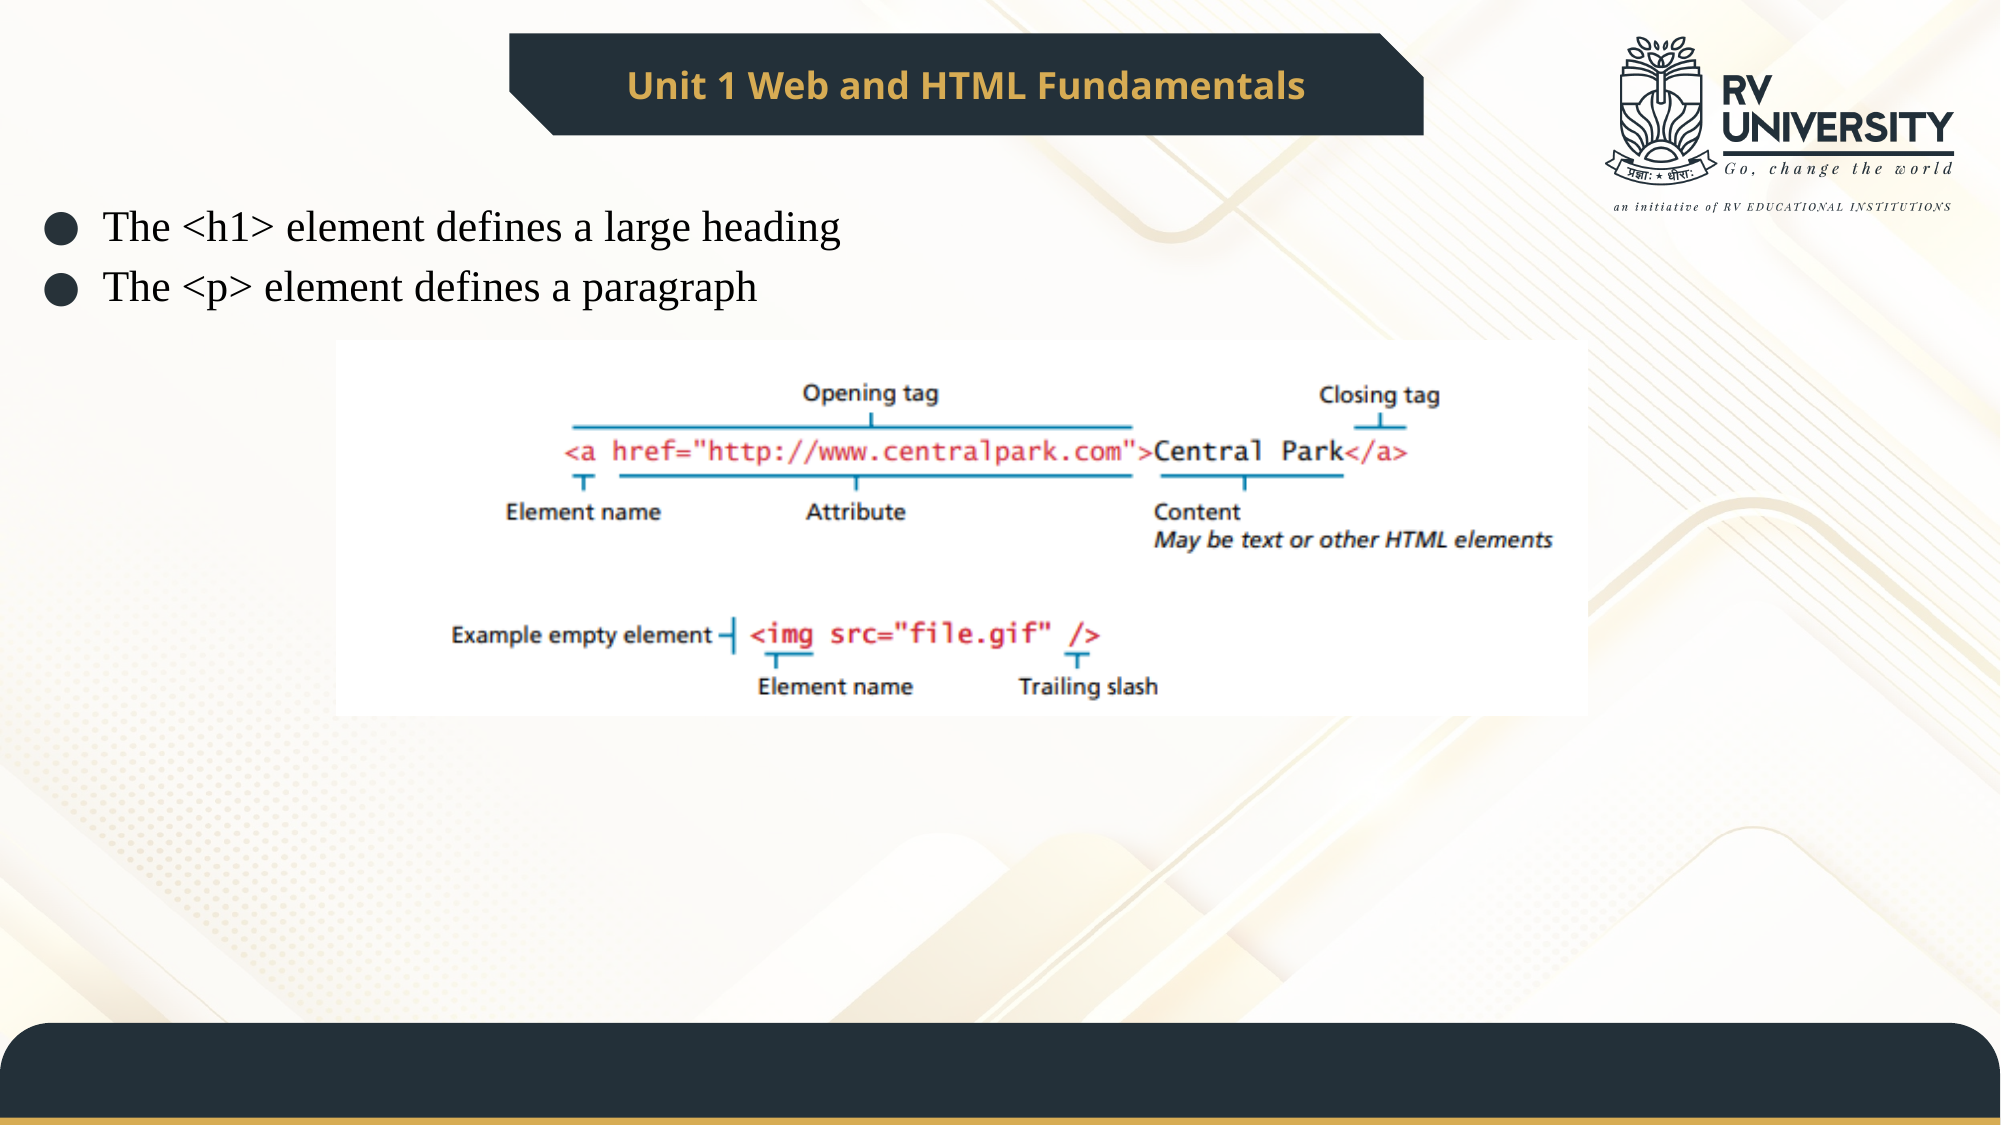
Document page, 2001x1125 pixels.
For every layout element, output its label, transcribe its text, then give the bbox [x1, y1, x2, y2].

picture [1558, 0, 2000, 248]
picture [335, 340, 1589, 717]
text_box The <h1> element defines a large heading The <p> element defines a paragraph [12, 174, 1963, 326]
text_box Unit 1 Web and HTML Fundamentals [509, 33, 1424, 136]
